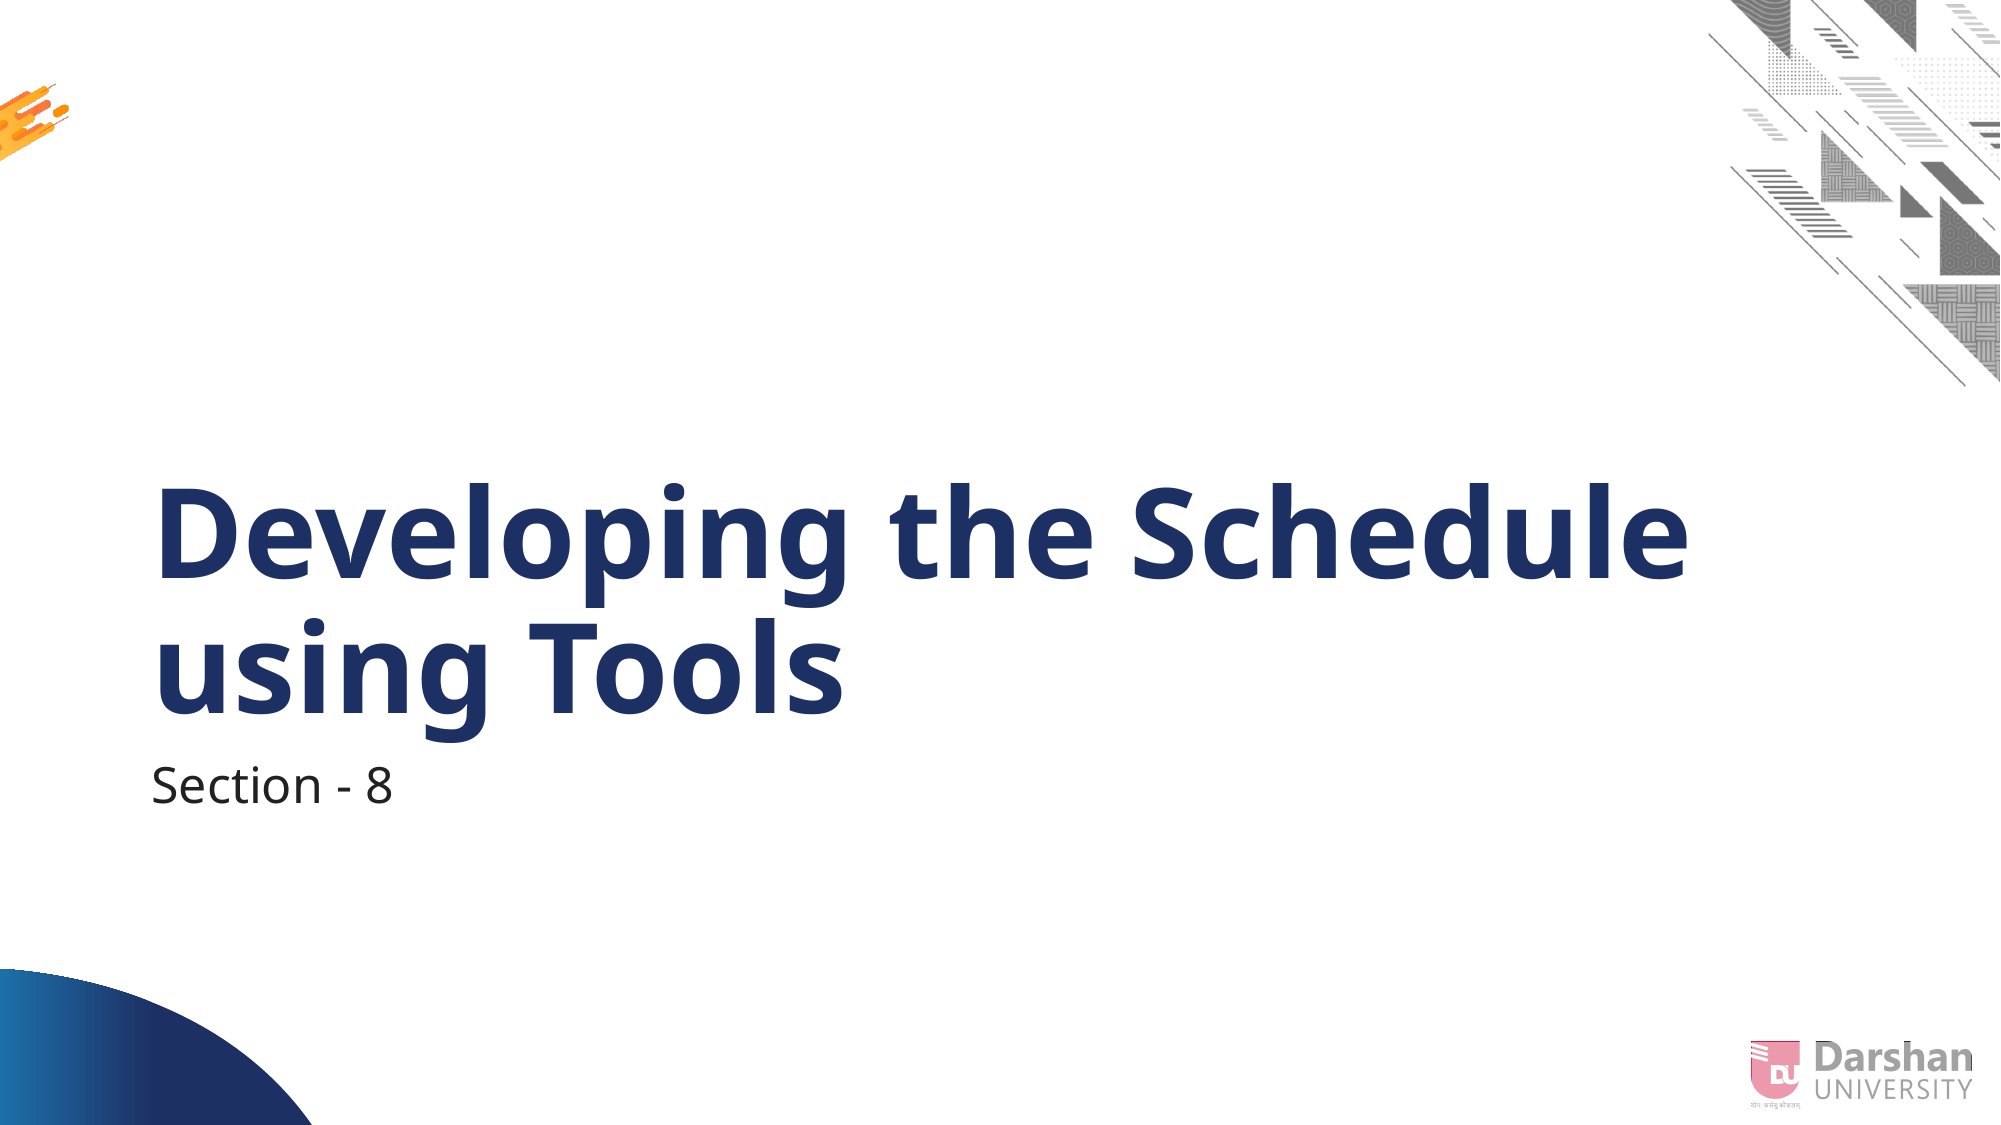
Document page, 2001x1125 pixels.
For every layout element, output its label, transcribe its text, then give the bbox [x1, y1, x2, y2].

picture [0, 65, 90, 193]
list Section - 8 [136, 752, 1862, 999]
table_cell I [1751, 1041, 1972, 1109]
title Developing the Schedule using Tools [136, 280, 1862, 749]
